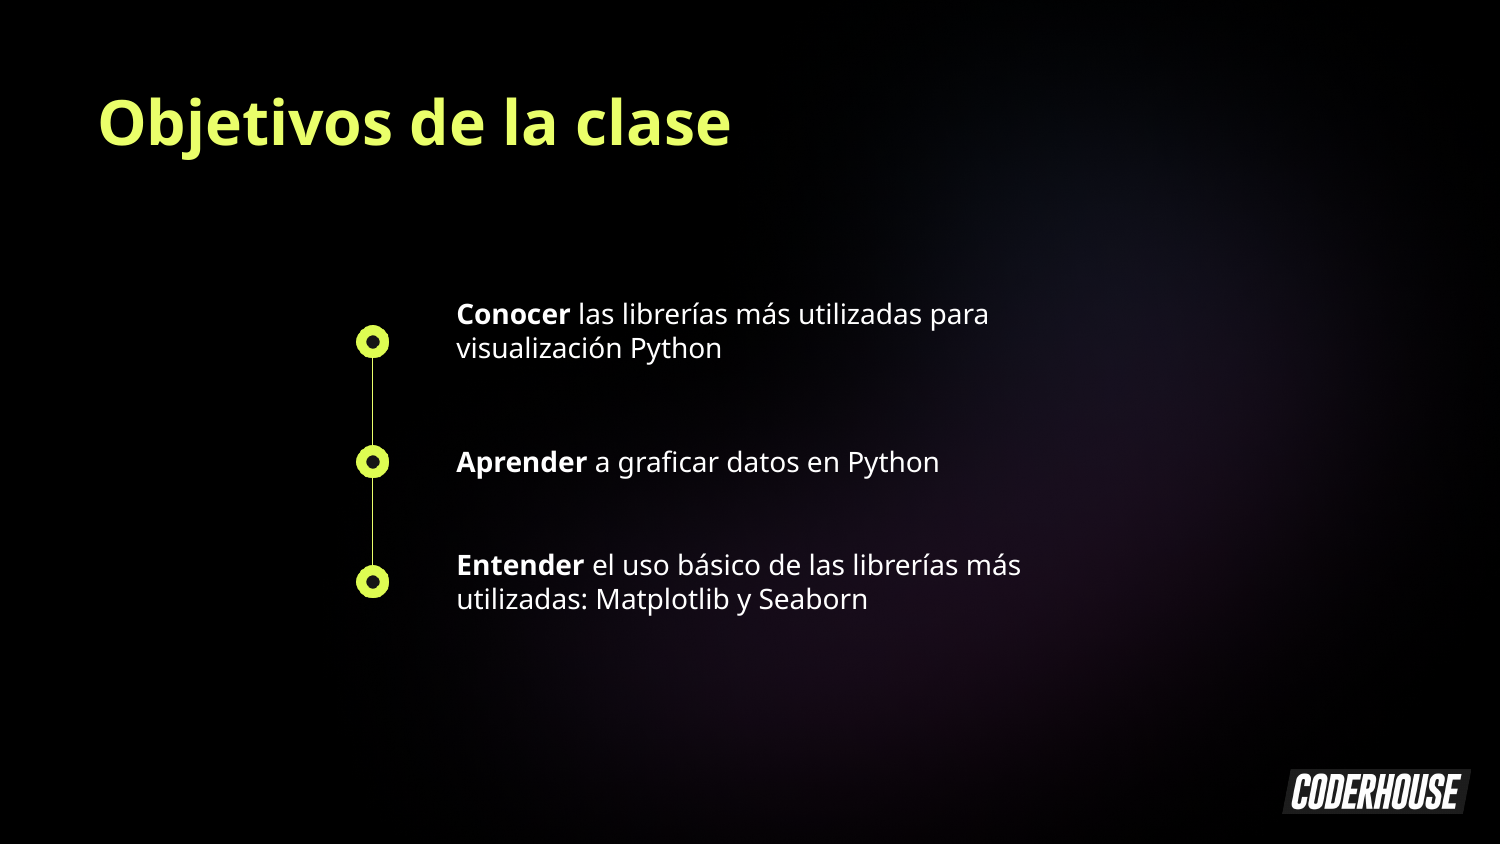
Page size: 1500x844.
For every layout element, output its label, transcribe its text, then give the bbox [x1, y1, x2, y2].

text_box Objetivos de la clase [82, 76, 1418, 175]
picture [0, 0, 1500, 844]
text_box Entender el uso básico de las librerías más utilizadas: Matplotlib y Seaborn [441, 532, 1144, 630]
text_box Conocer las librerías más utilizadas para visualización Python [441, 281, 1144, 379]
text_box Aprender a graficar datos en Python [441, 429, 1144, 493]
